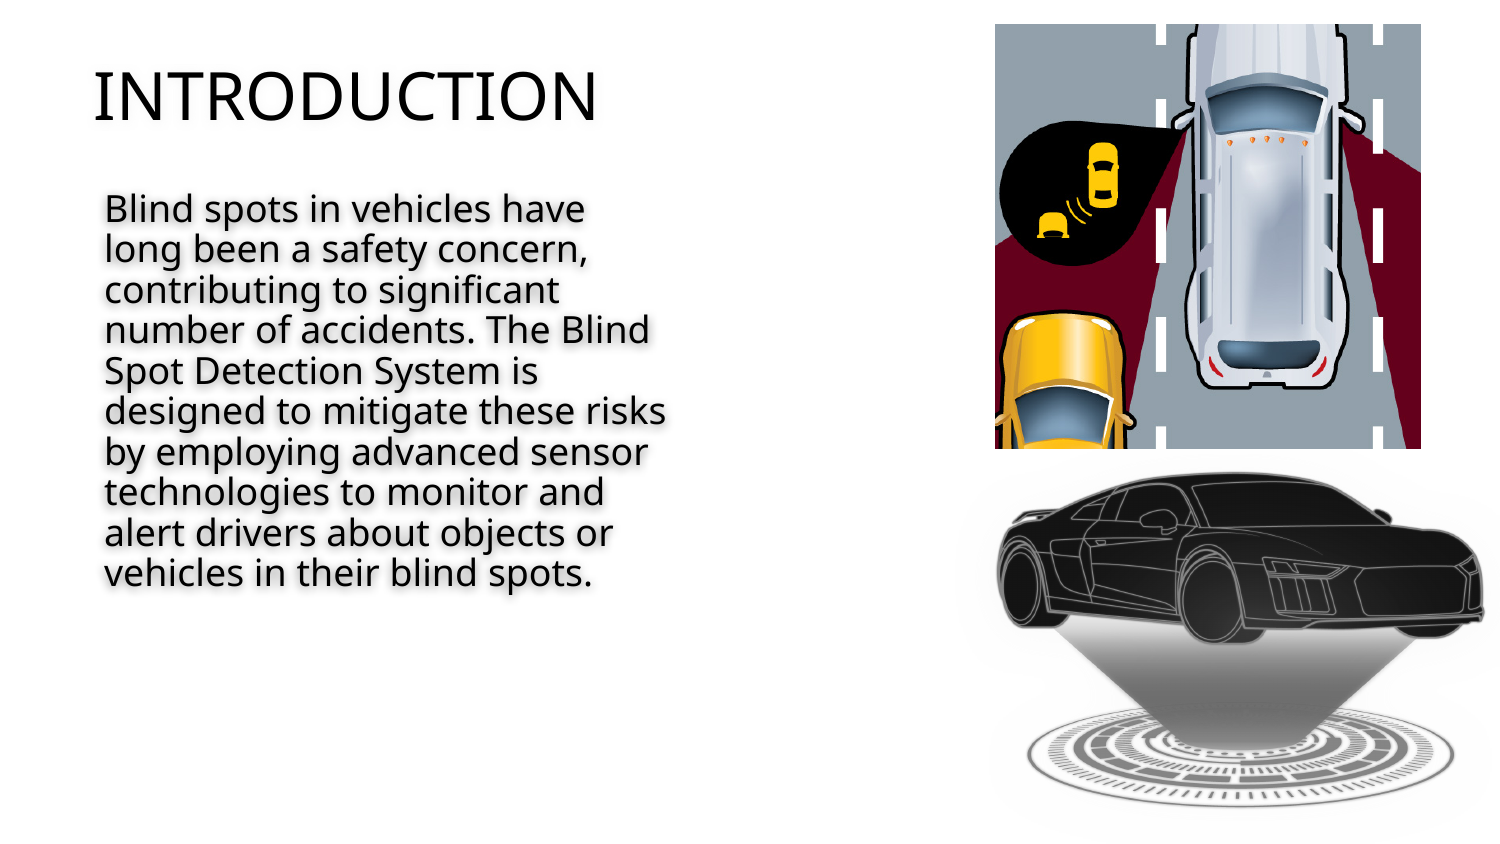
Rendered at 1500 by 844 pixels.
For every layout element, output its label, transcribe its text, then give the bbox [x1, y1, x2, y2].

title Blind spots in vehicles have long been a safety concern, contributing to significant number of accidents. The Blind Spot Detection System is designed to mitigate these risks by employing advanced sensor technologies to monitor and alert drivers about objects or vehicles in their blind spots. [89, 175, 690, 743]
picture [995, 23, 1421, 450]
picture [979, 458, 1500, 821]
text_box INTRODUCTION [78, 38, 995, 133]
